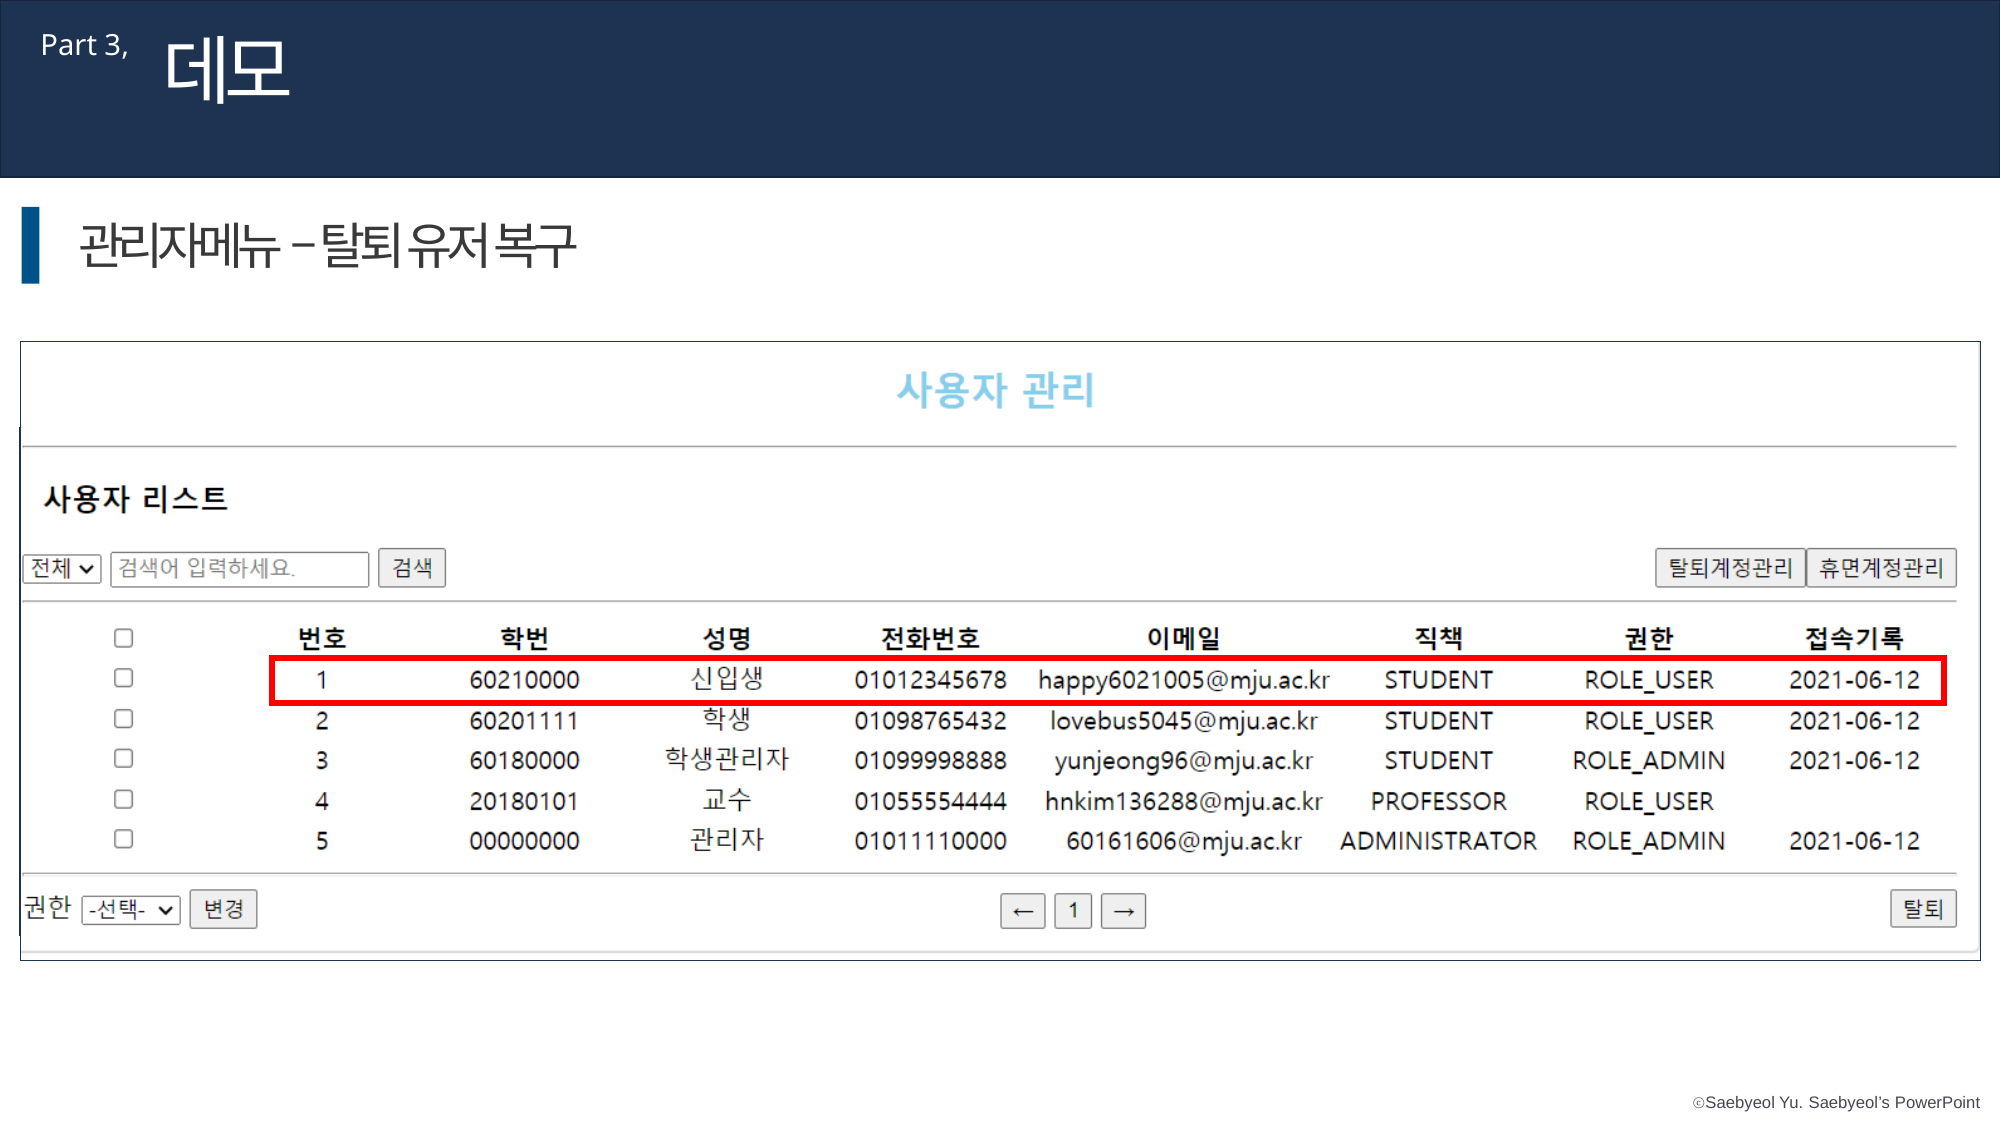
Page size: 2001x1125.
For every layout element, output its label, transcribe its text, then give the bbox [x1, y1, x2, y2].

text_box Part 3, [25, 19, 152, 69]
text_box 관리자메뉴 – 탈퇴 유저 복구 [63, 207, 595, 283]
text_box [21, 206, 40, 285]
picture [19, 341, 1981, 961]
text_box [0, 0, 2000, 178]
text_box 데모 [147, 16, 309, 122]
